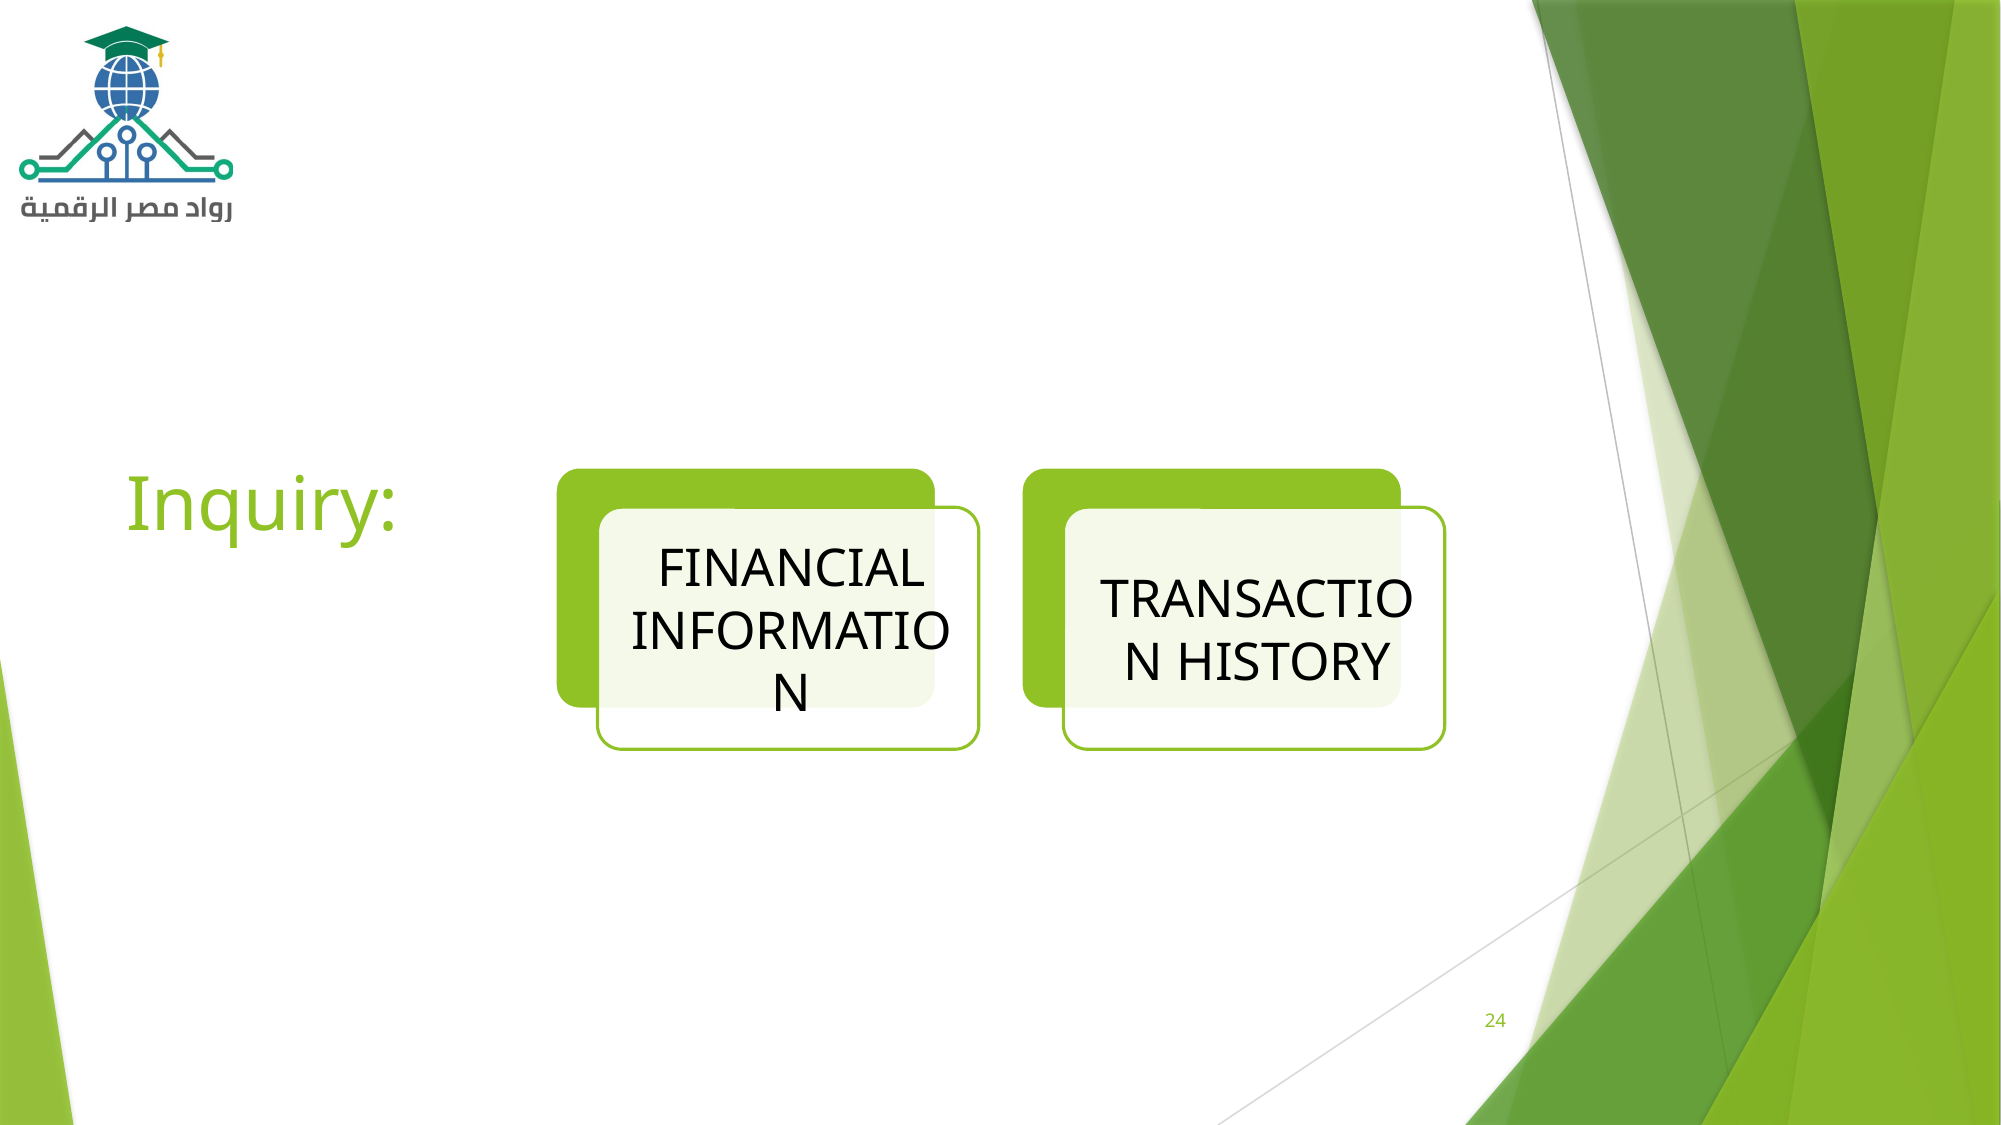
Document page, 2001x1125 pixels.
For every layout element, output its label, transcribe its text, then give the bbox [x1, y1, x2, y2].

picture [19, 26, 233, 222]
slide_number 24 [1409, 991, 1522, 1051]
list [554, 344, 1446, 872]
title Inquiry: [111, 99, 594, 991]
